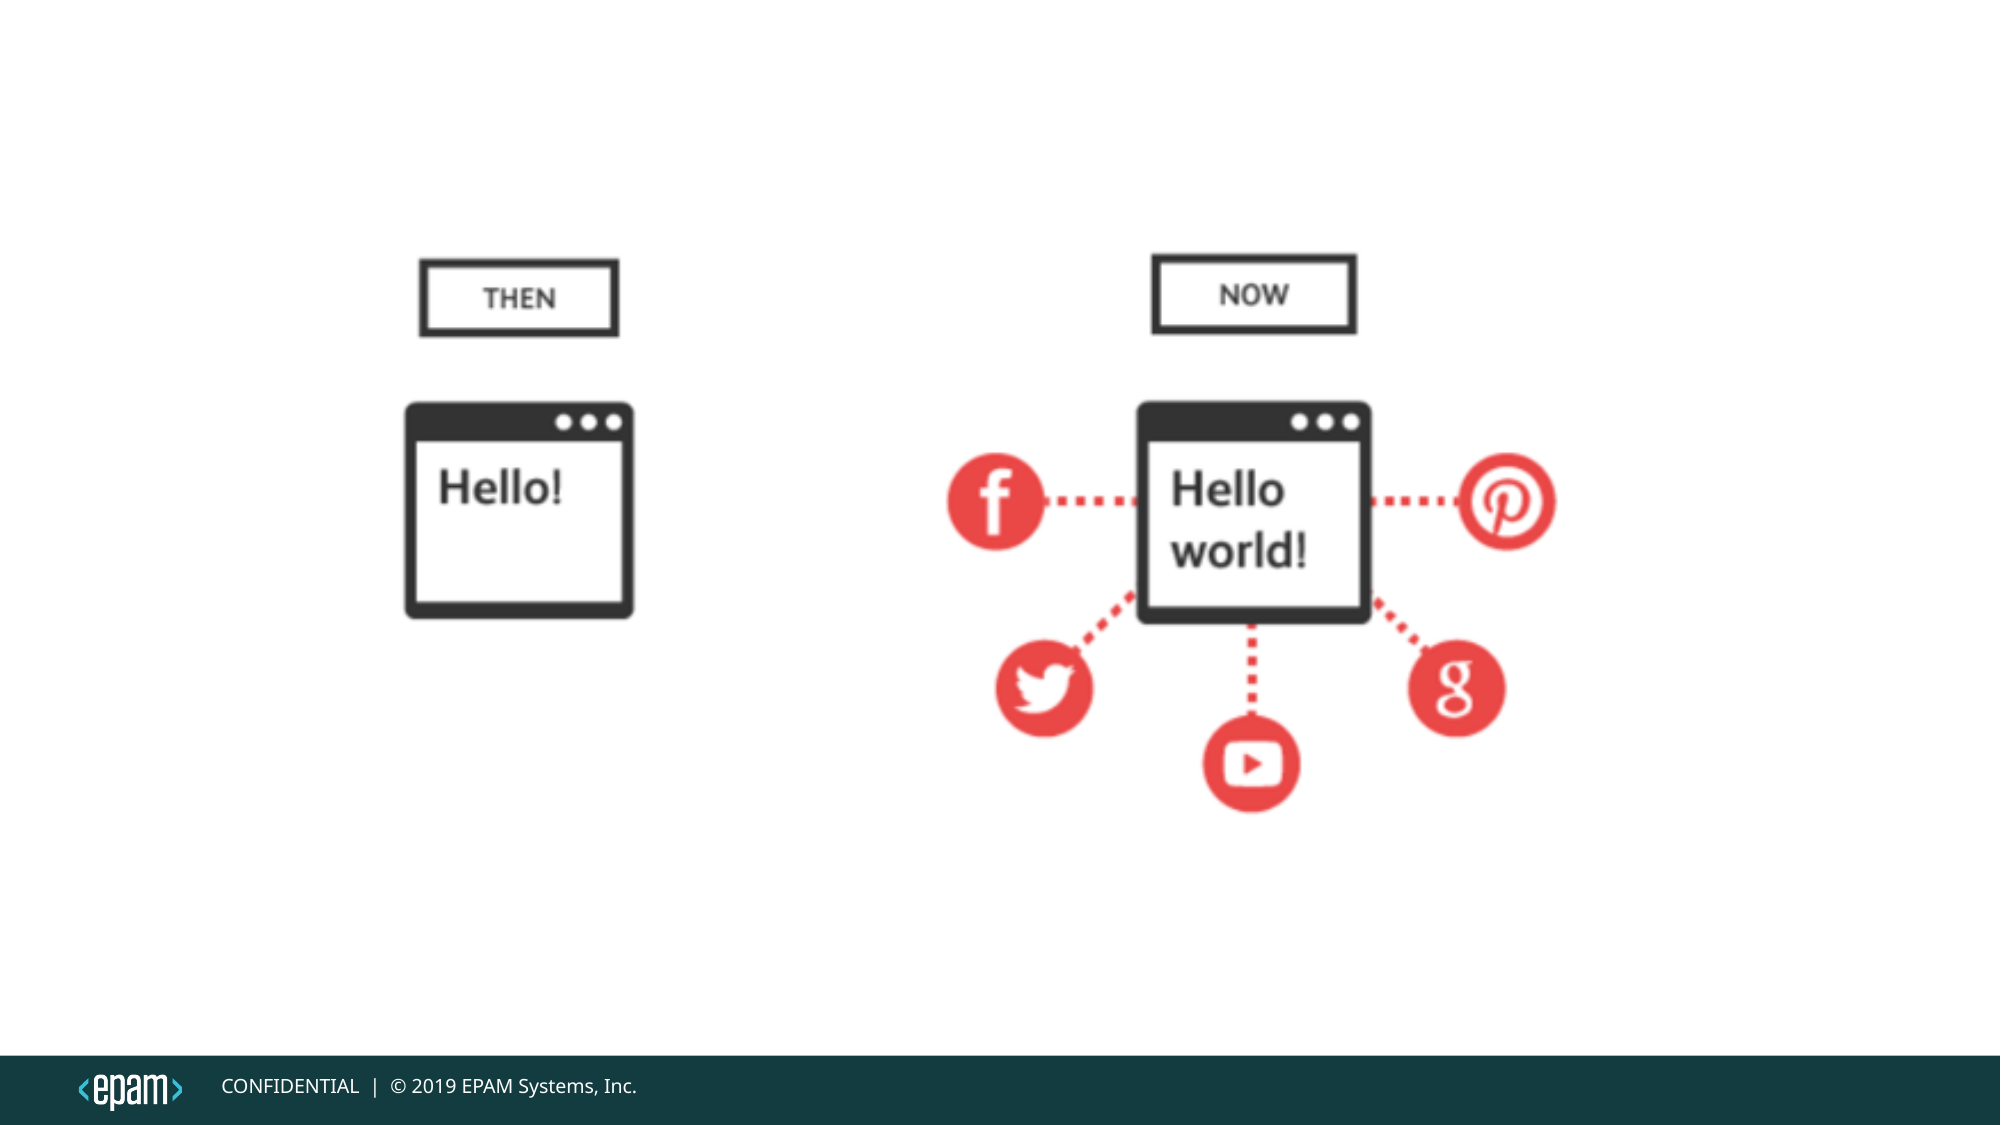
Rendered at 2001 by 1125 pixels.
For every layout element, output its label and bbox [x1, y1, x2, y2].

picture [286, 177, 714, 833]
picture [917, 211, 1629, 874]
